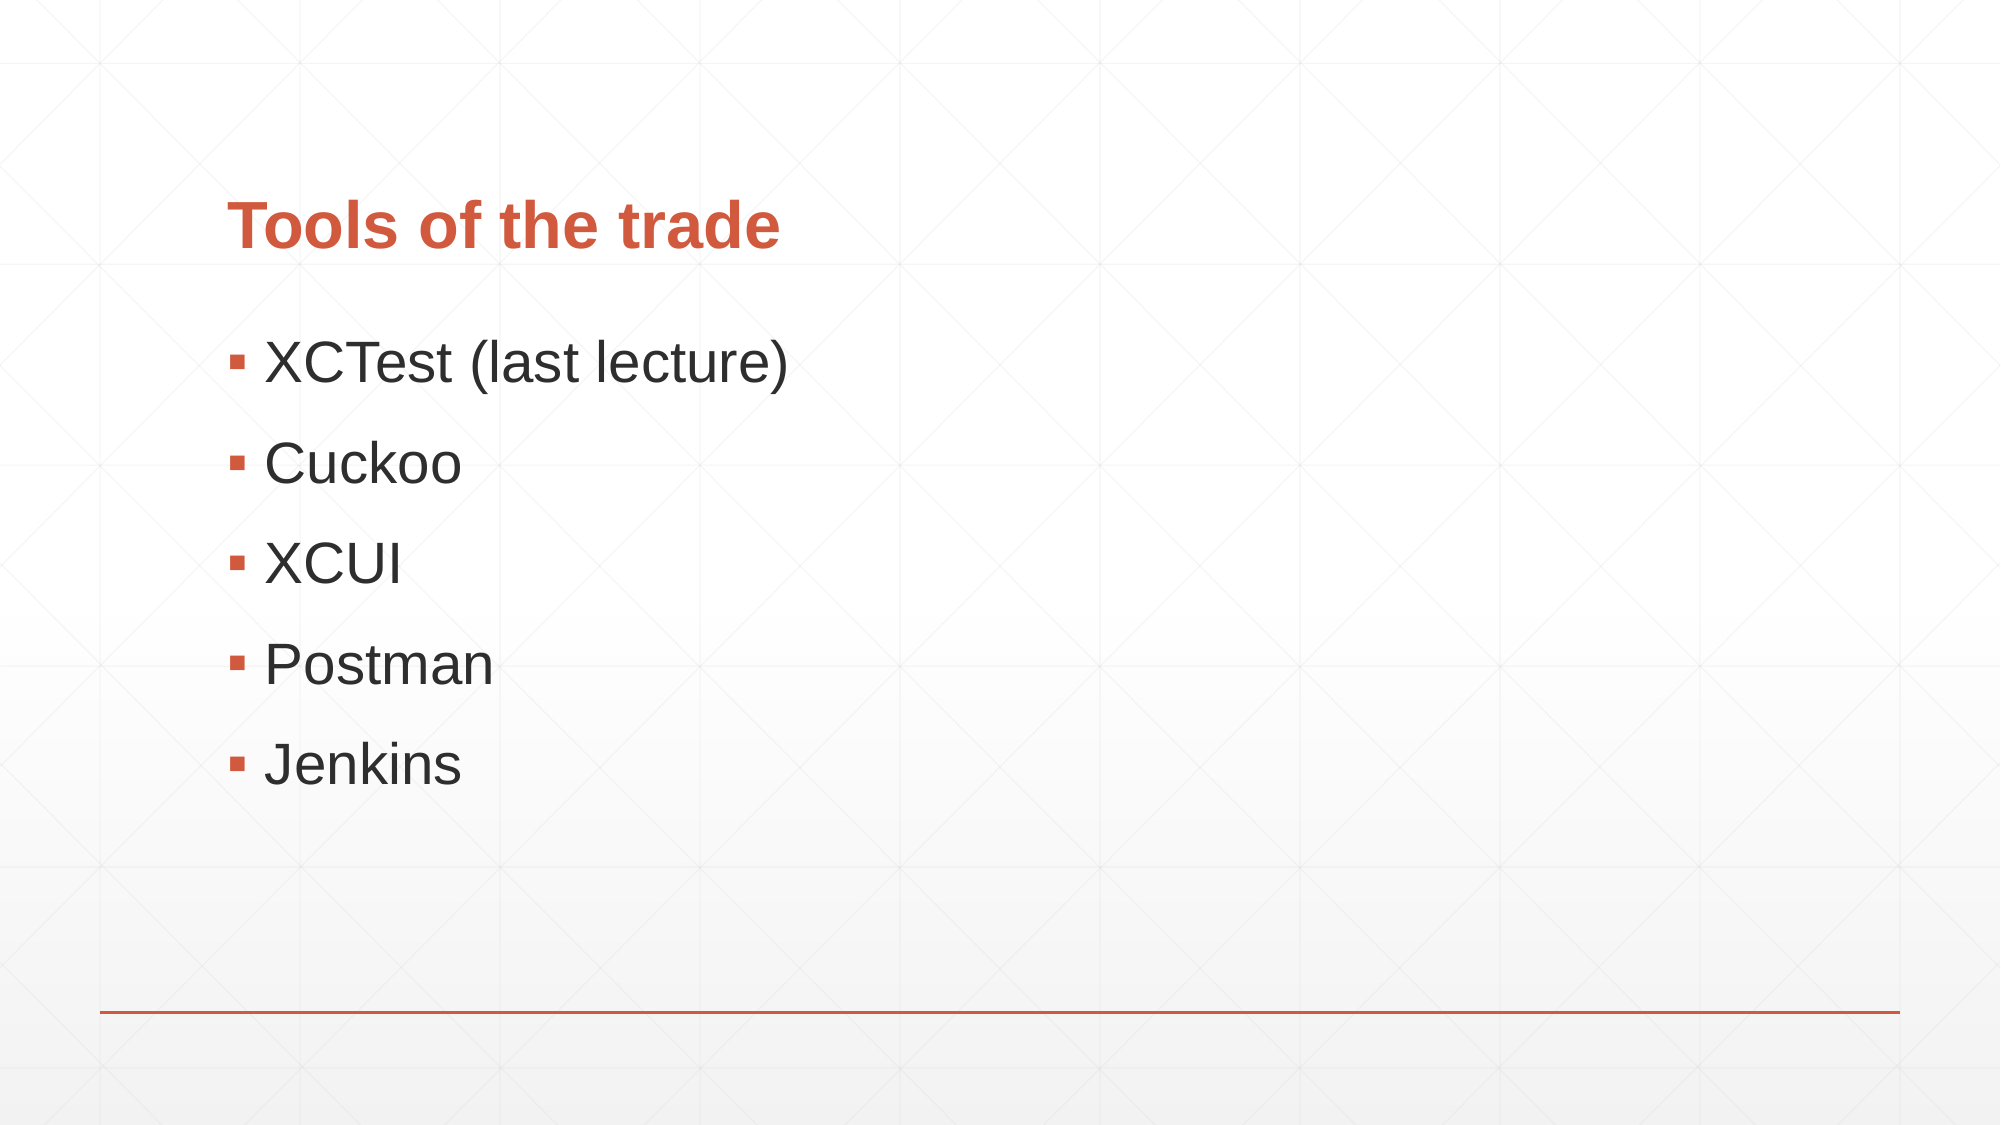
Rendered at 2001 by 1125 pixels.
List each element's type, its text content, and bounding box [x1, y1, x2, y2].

list XCTest (last lecture) Cuckoo XCUI Postman Jenkins [212, 324, 1788, 950]
title Tools of the trade [212, 82, 1788, 271]
